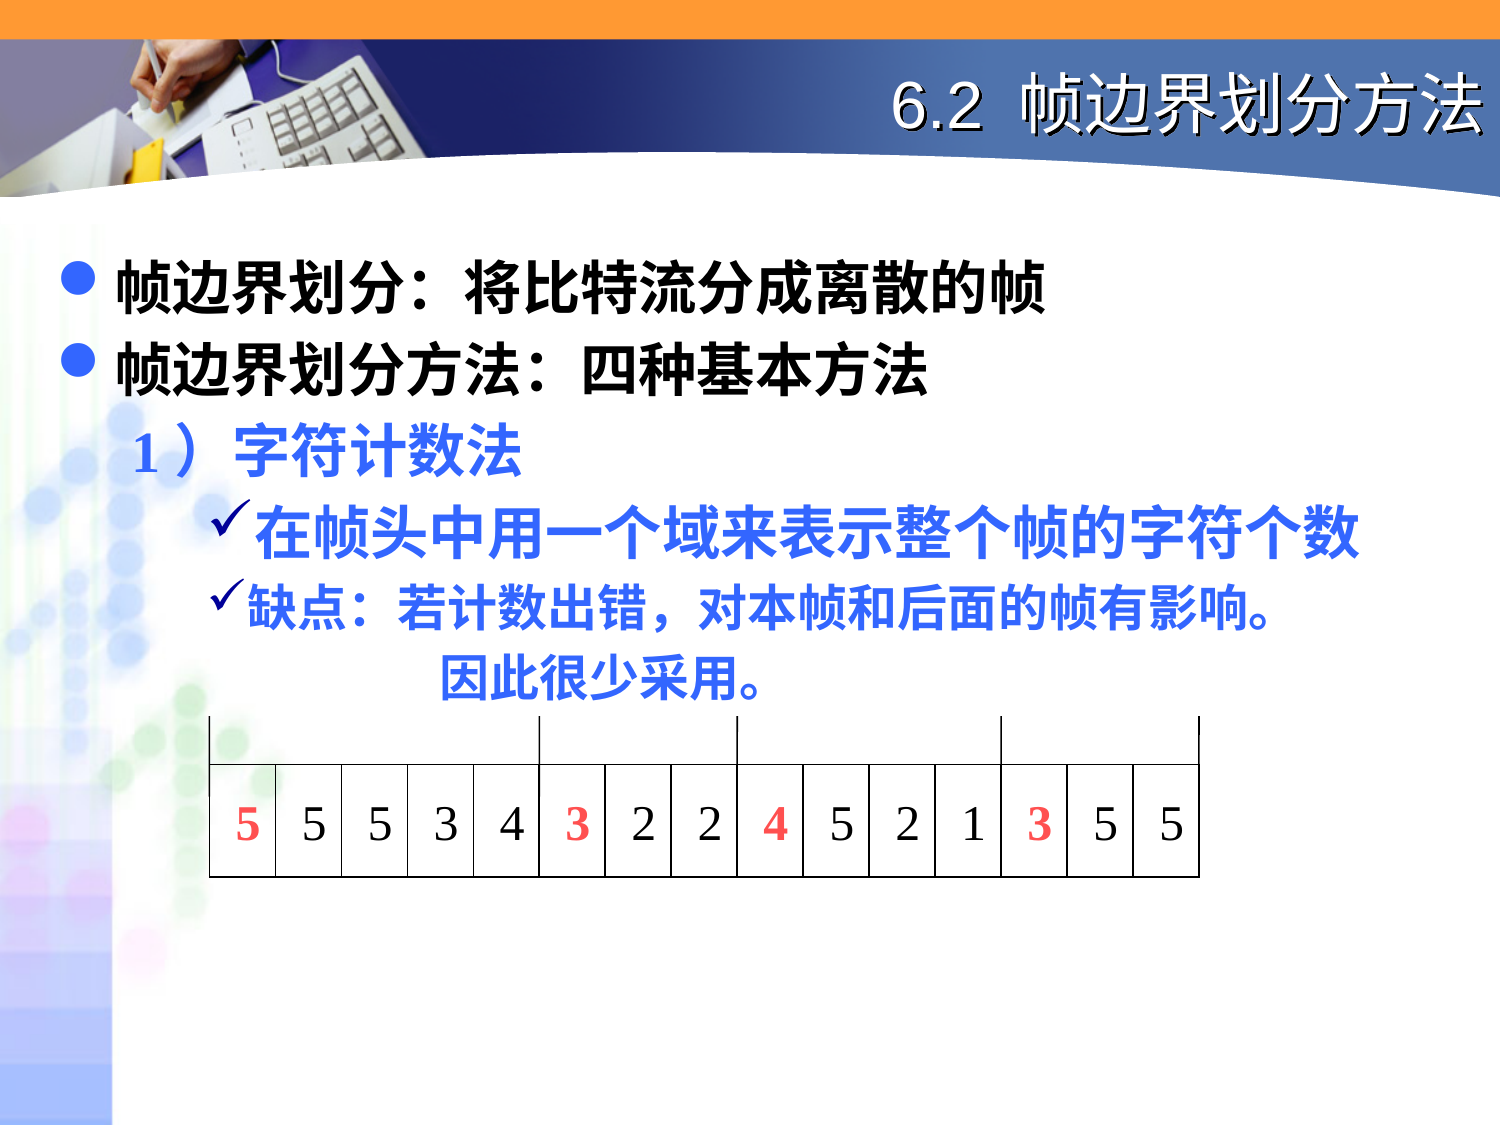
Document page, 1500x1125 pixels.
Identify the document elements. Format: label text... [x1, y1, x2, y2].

picture [1137, 164, 1500, 199]
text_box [182, 716, 1199, 894]
picture [0, 40, 1500, 199]
list 帧边界划分：将比特流分成离散的帧 帧边界划分方法：四种基本方法 1）字符计数法 在帧头中用一个域来表示整个帧的字符个数 缺点：若计数出错，对本帧和后面的帧有影响。 因此很少采用。 [41, 243, 1465, 944]
title 6.2 帧边界划分方法 [237, 42, 1500, 161]
picture [0, 225, 1500, 1125]
